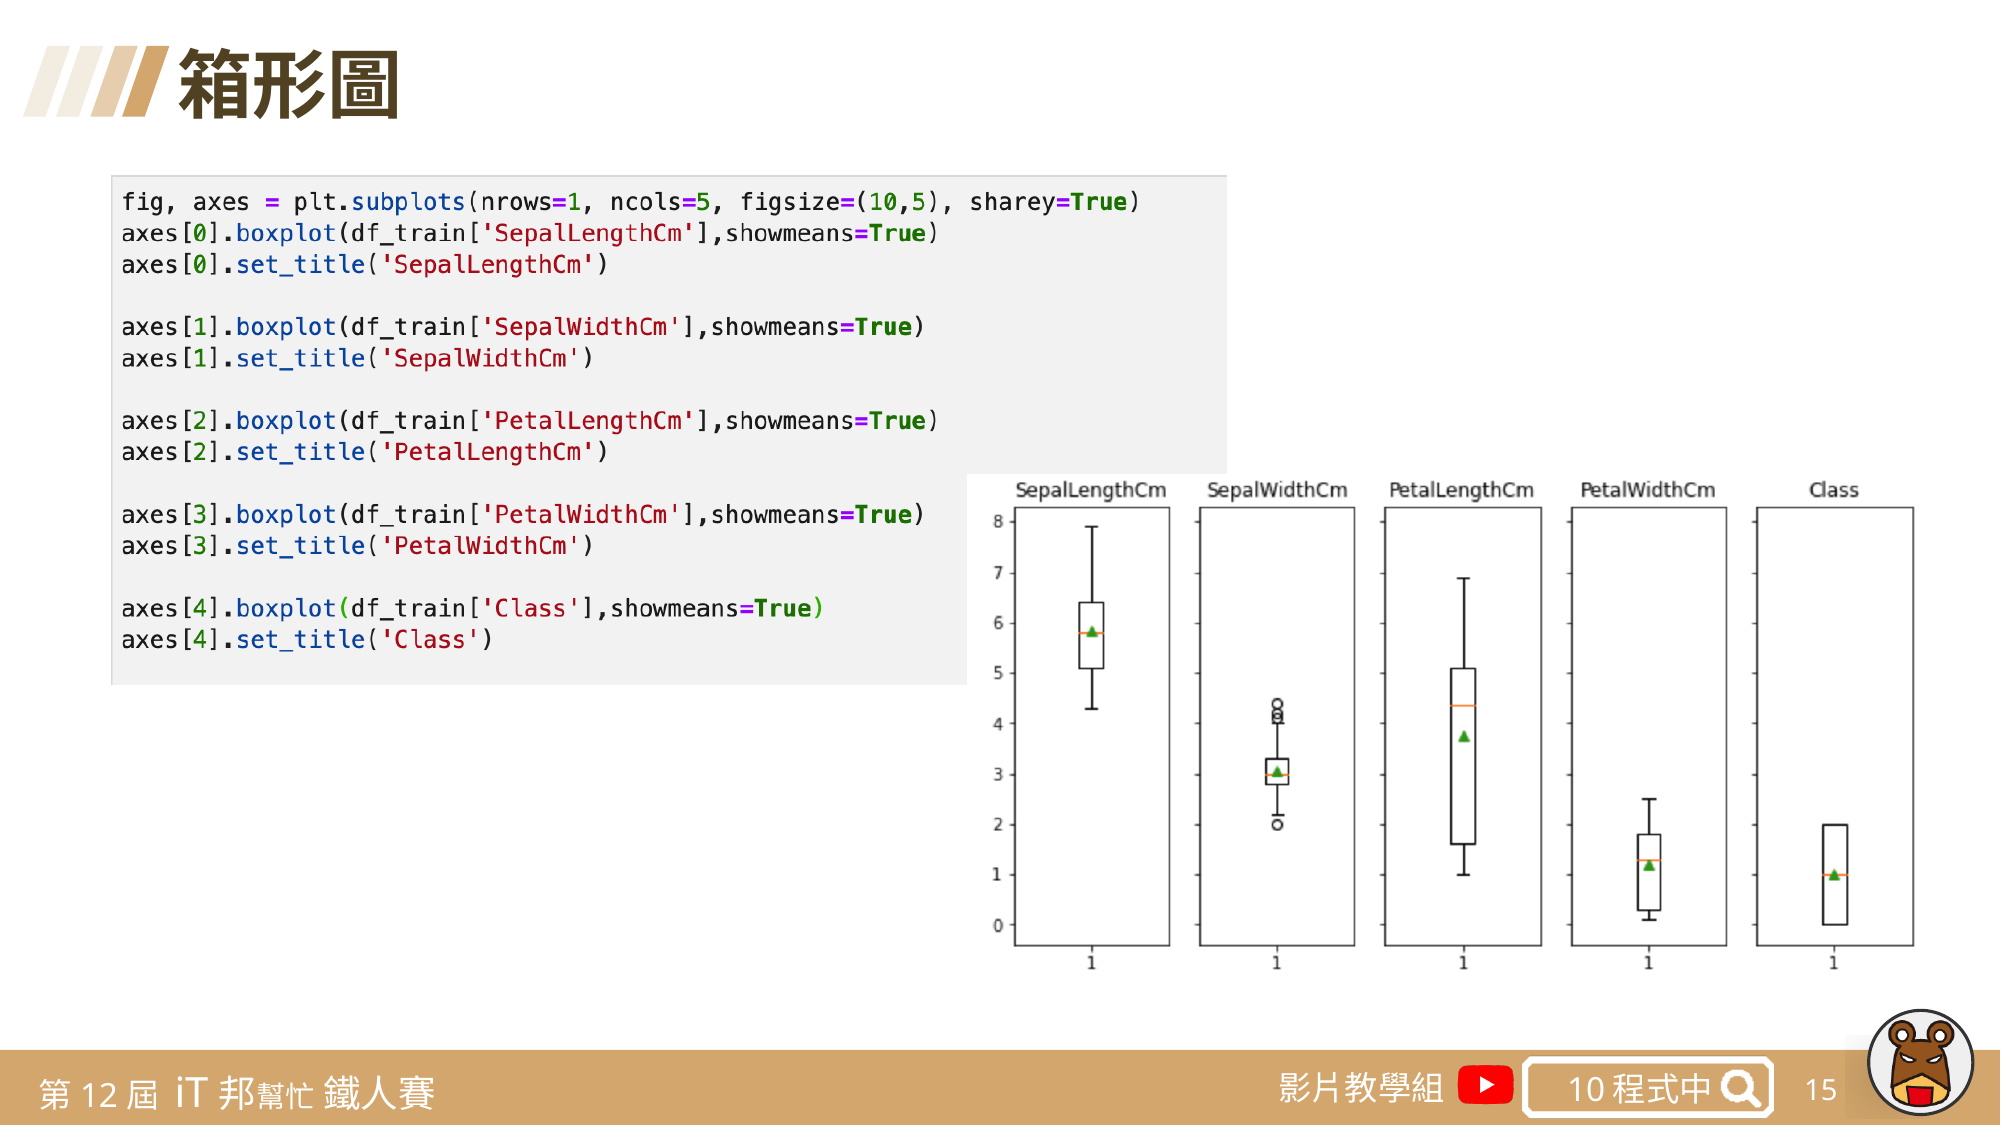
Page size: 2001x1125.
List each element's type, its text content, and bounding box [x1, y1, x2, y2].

list 箱形圖 [162, 40, 1691, 138]
picture [101, 161, 1941, 1125]
picture [1871, 1012, 1971, 1112]
